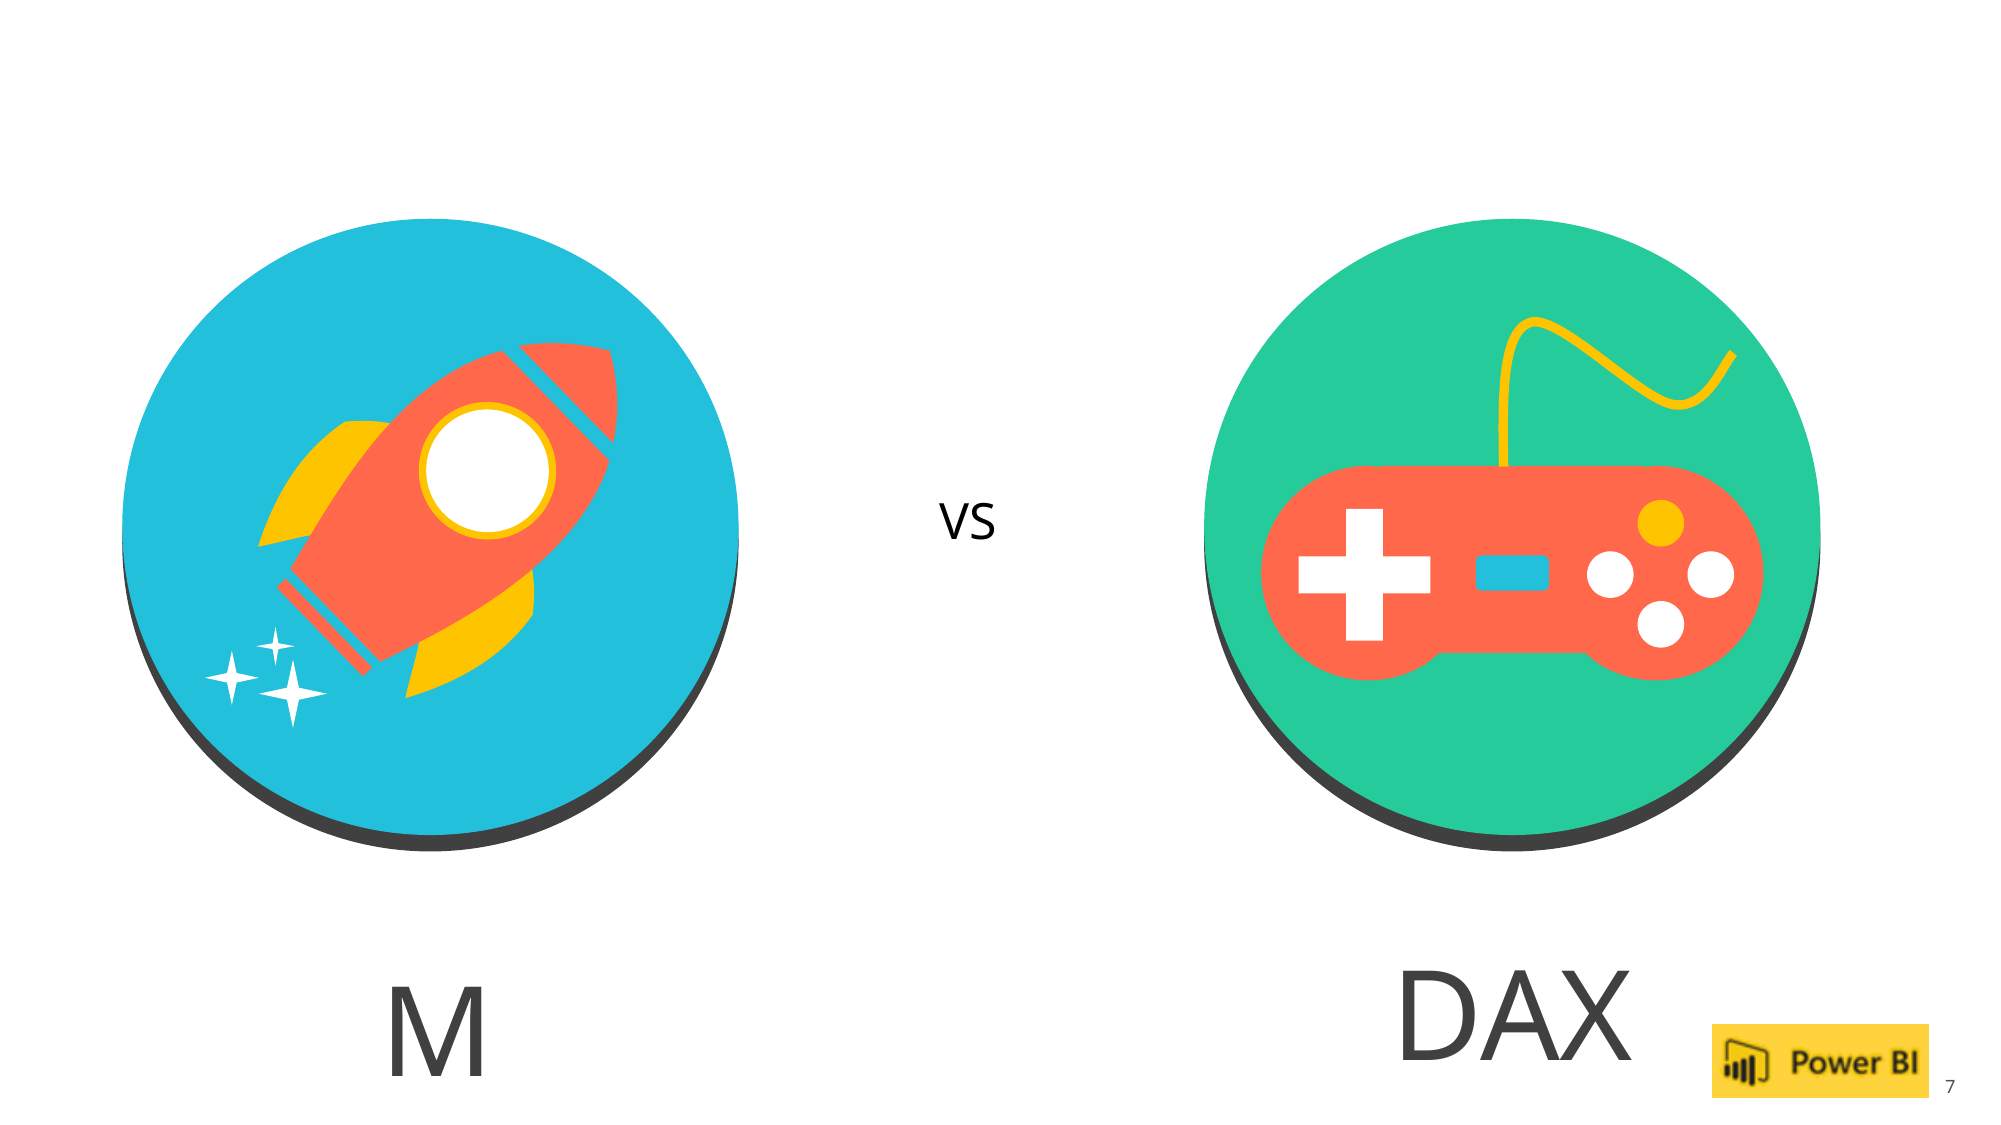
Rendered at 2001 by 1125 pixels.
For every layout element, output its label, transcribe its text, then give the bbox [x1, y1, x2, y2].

text_box DAX [963, 927, 2000, 1093]
picture [1712, 1023, 1929, 1098]
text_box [121, 218, 739, 852]
text_box M [0, 944, 986, 1110]
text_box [1203, 218, 1821, 852]
text_box VS [909, 472, 1092, 575]
slide_number 7 [1864, 1093, 1956, 1099]
